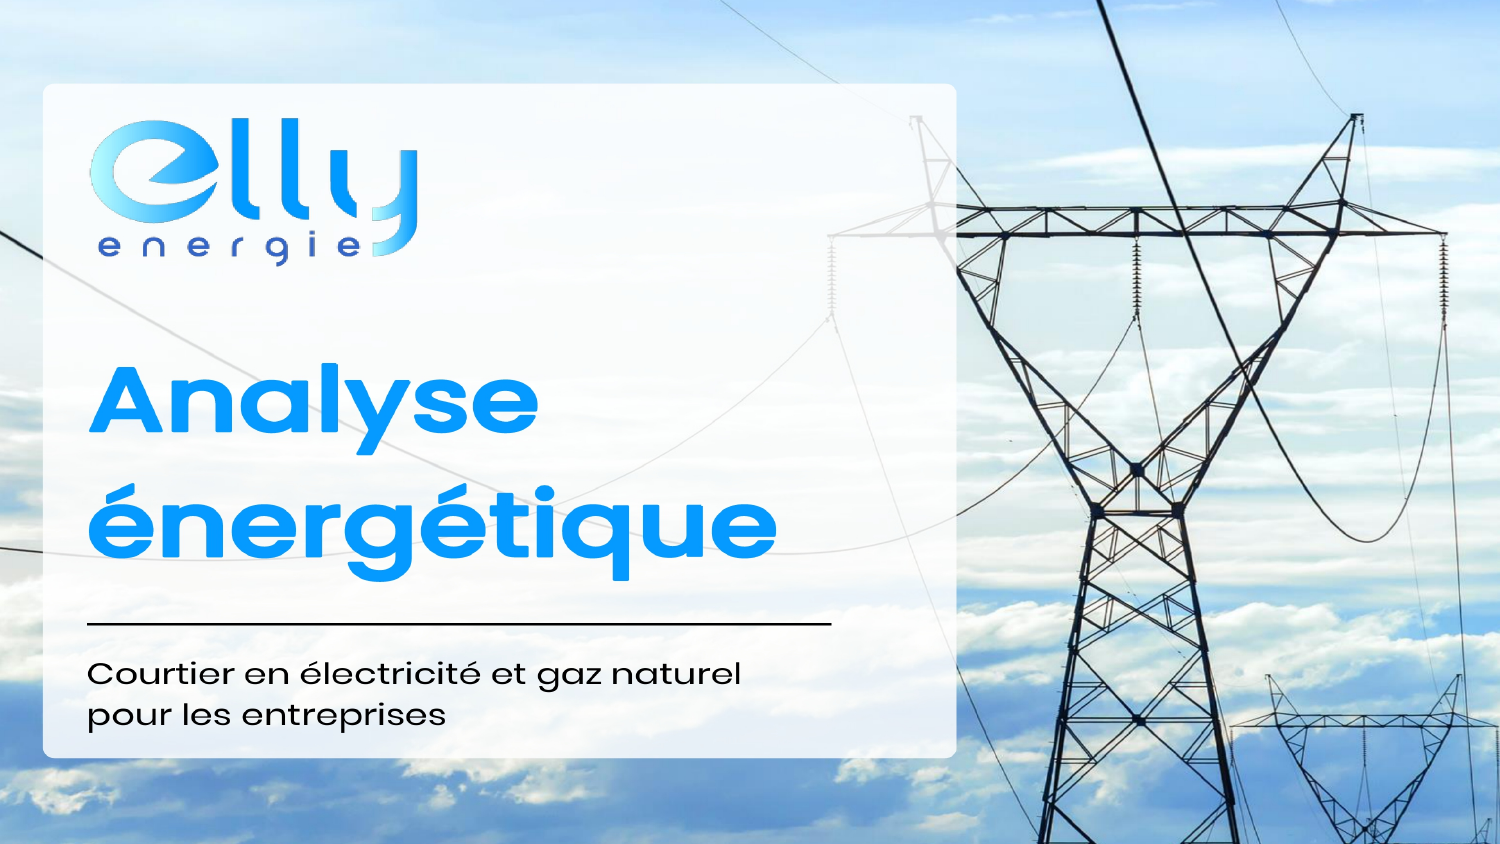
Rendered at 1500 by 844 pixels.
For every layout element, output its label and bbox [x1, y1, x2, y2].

text_box [89, 445, 277, 508]
picture [0, 0, 1500, 844]
